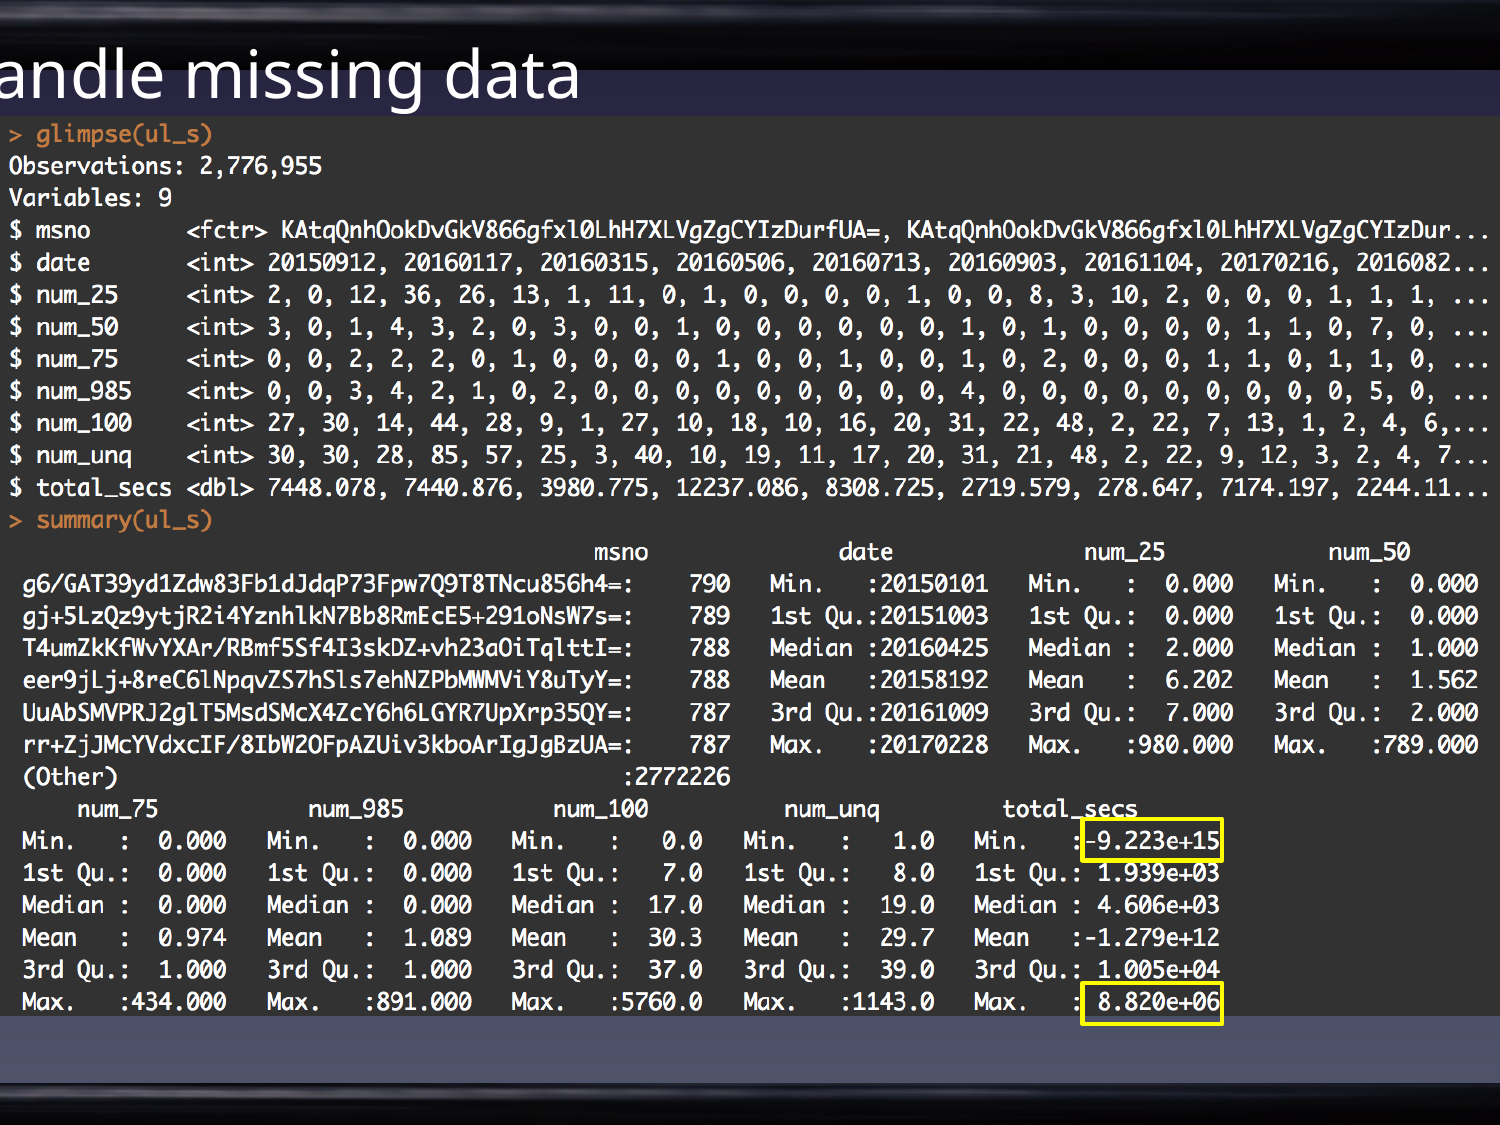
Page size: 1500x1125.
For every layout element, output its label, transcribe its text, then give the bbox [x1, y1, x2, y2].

picture [0, 1083, 1500, 1125]
text_box Handle missing data [0, 24, 744, 115]
picture [0, 116, 1500, 1017]
picture [0, 0, 1500, 70]
